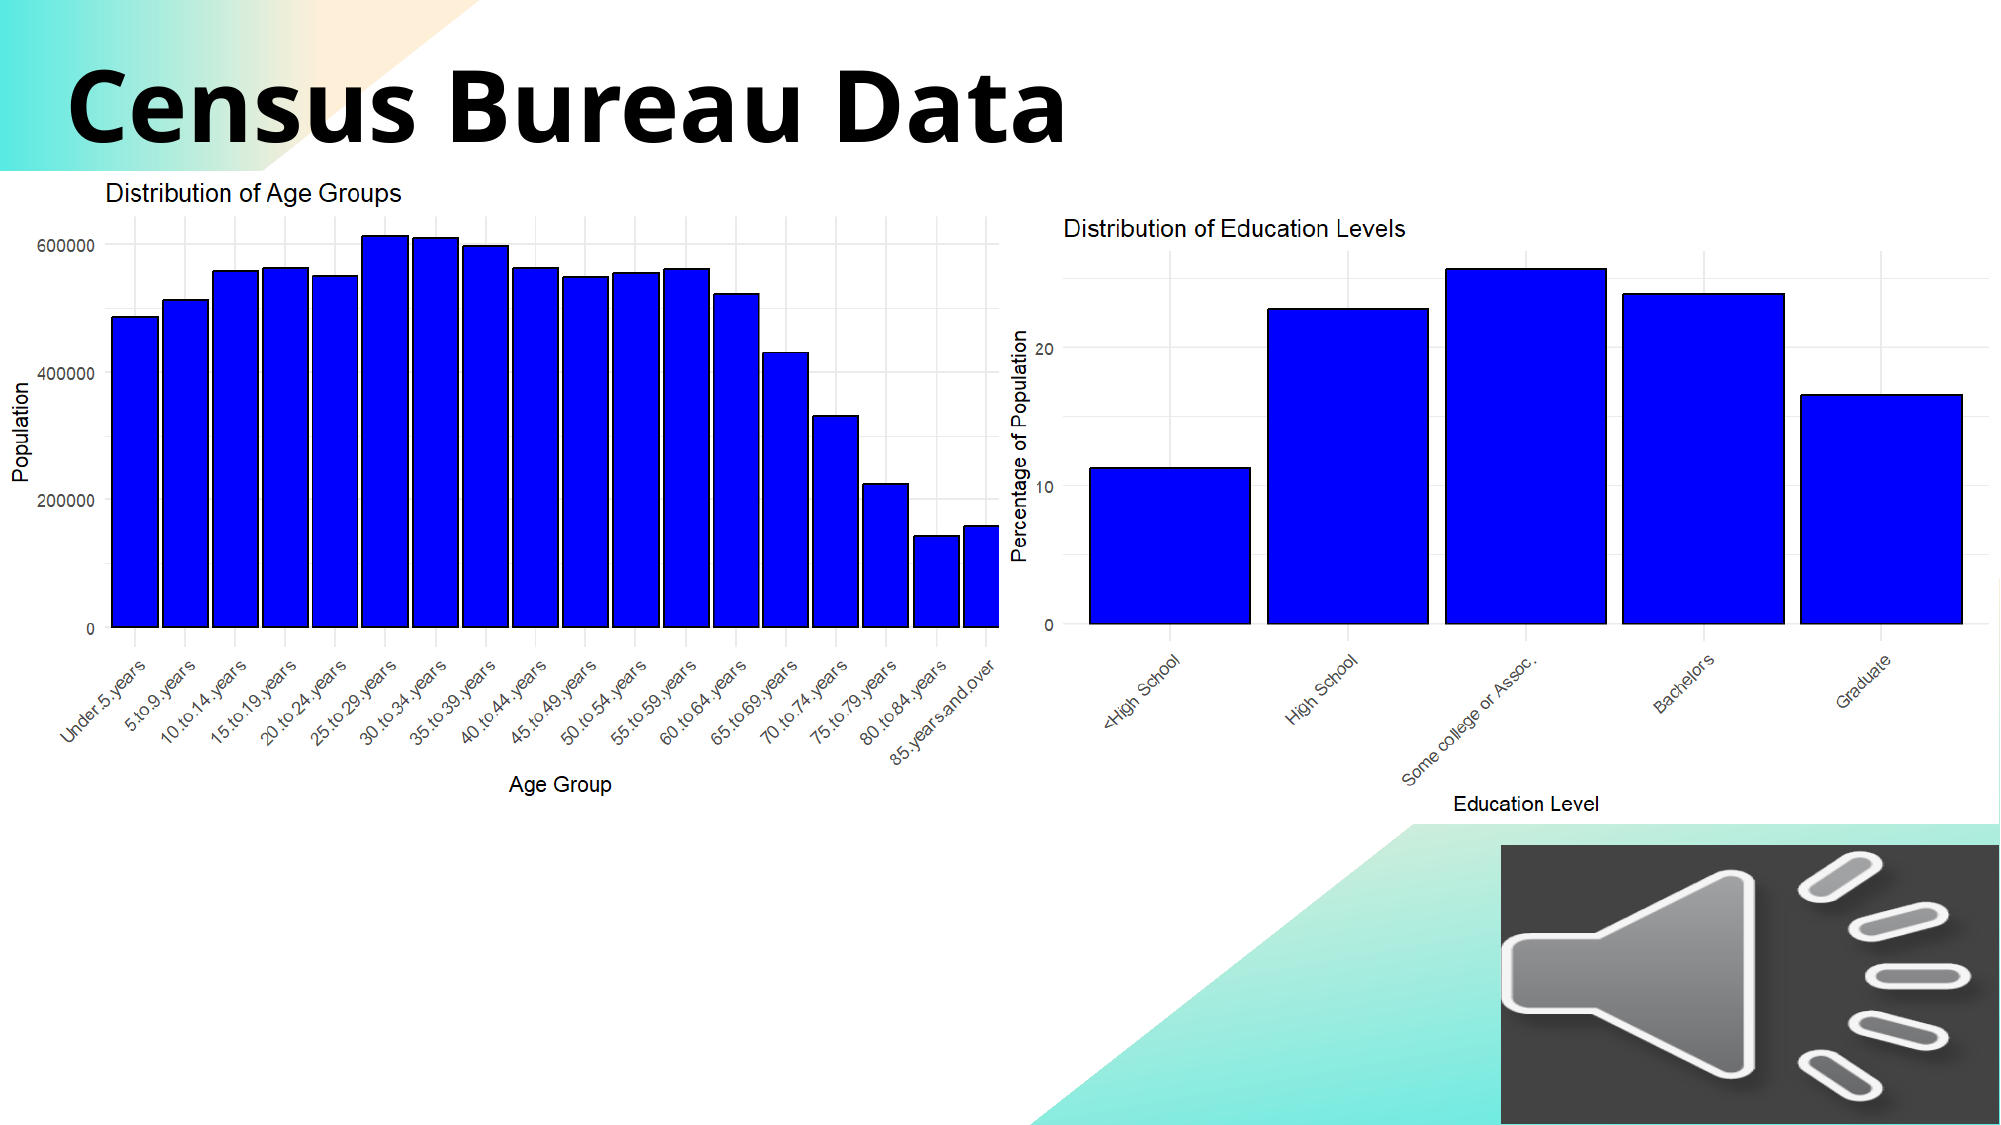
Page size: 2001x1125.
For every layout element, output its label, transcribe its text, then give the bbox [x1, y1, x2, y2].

picture [0, 171, 1999, 825]
title Census Bureau Data [50, 26, 1597, 172]
picture [1499, 843, 2000, 1125]
